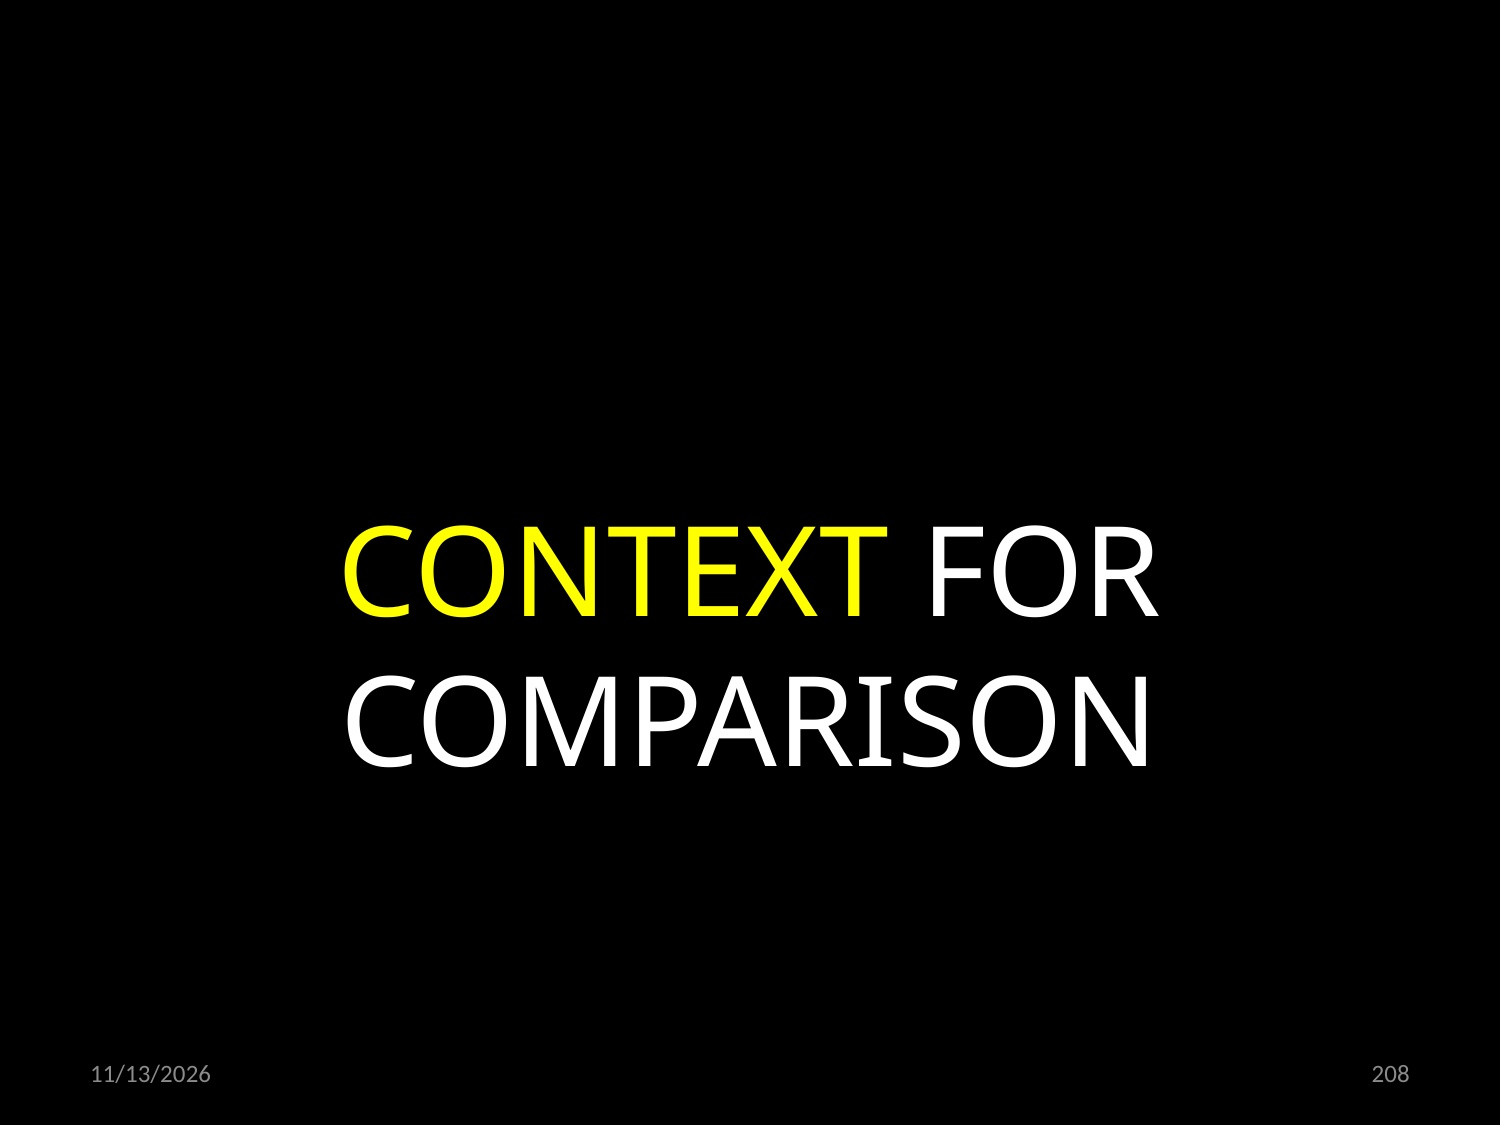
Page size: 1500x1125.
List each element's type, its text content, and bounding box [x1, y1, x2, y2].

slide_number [75, 1042, 425, 1103]
list CONTEXT FOR COMPARISON [0, 484, 1500, 586]
slide_number 208 [1074, 1042, 1425, 1103]
